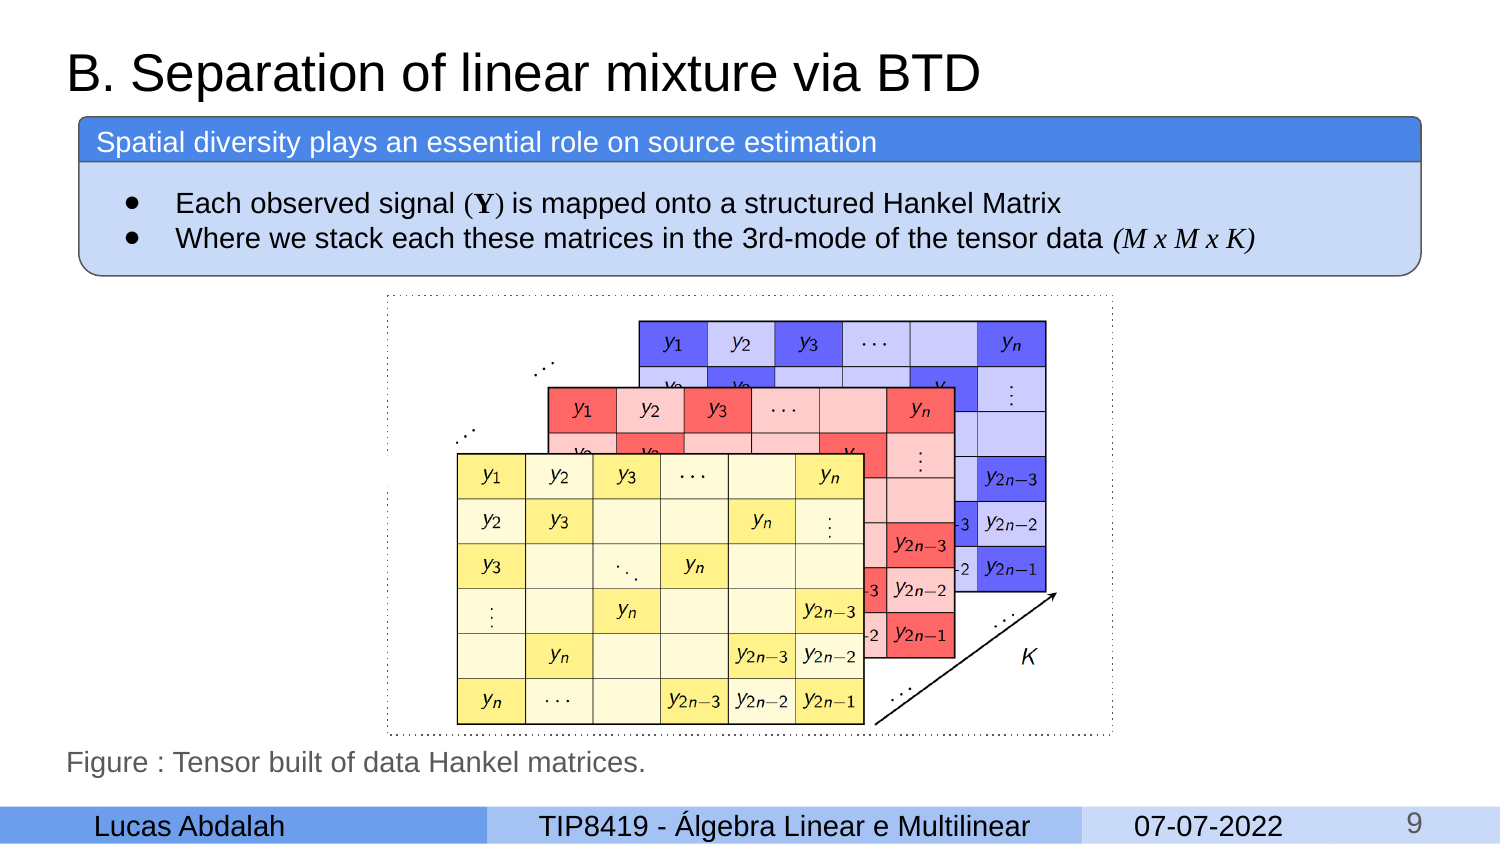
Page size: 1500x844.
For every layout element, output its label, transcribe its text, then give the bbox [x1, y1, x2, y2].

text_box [78, 116, 1422, 276]
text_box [387, 295, 1113, 735]
list Figure : Tensor built of data Hankel matrices. [51, 694, 1036, 794]
slide_number ‹#› [1329, 806, 1500, 844]
title B. Separation of linear mixture via BTD [51, 23, 1449, 117]
